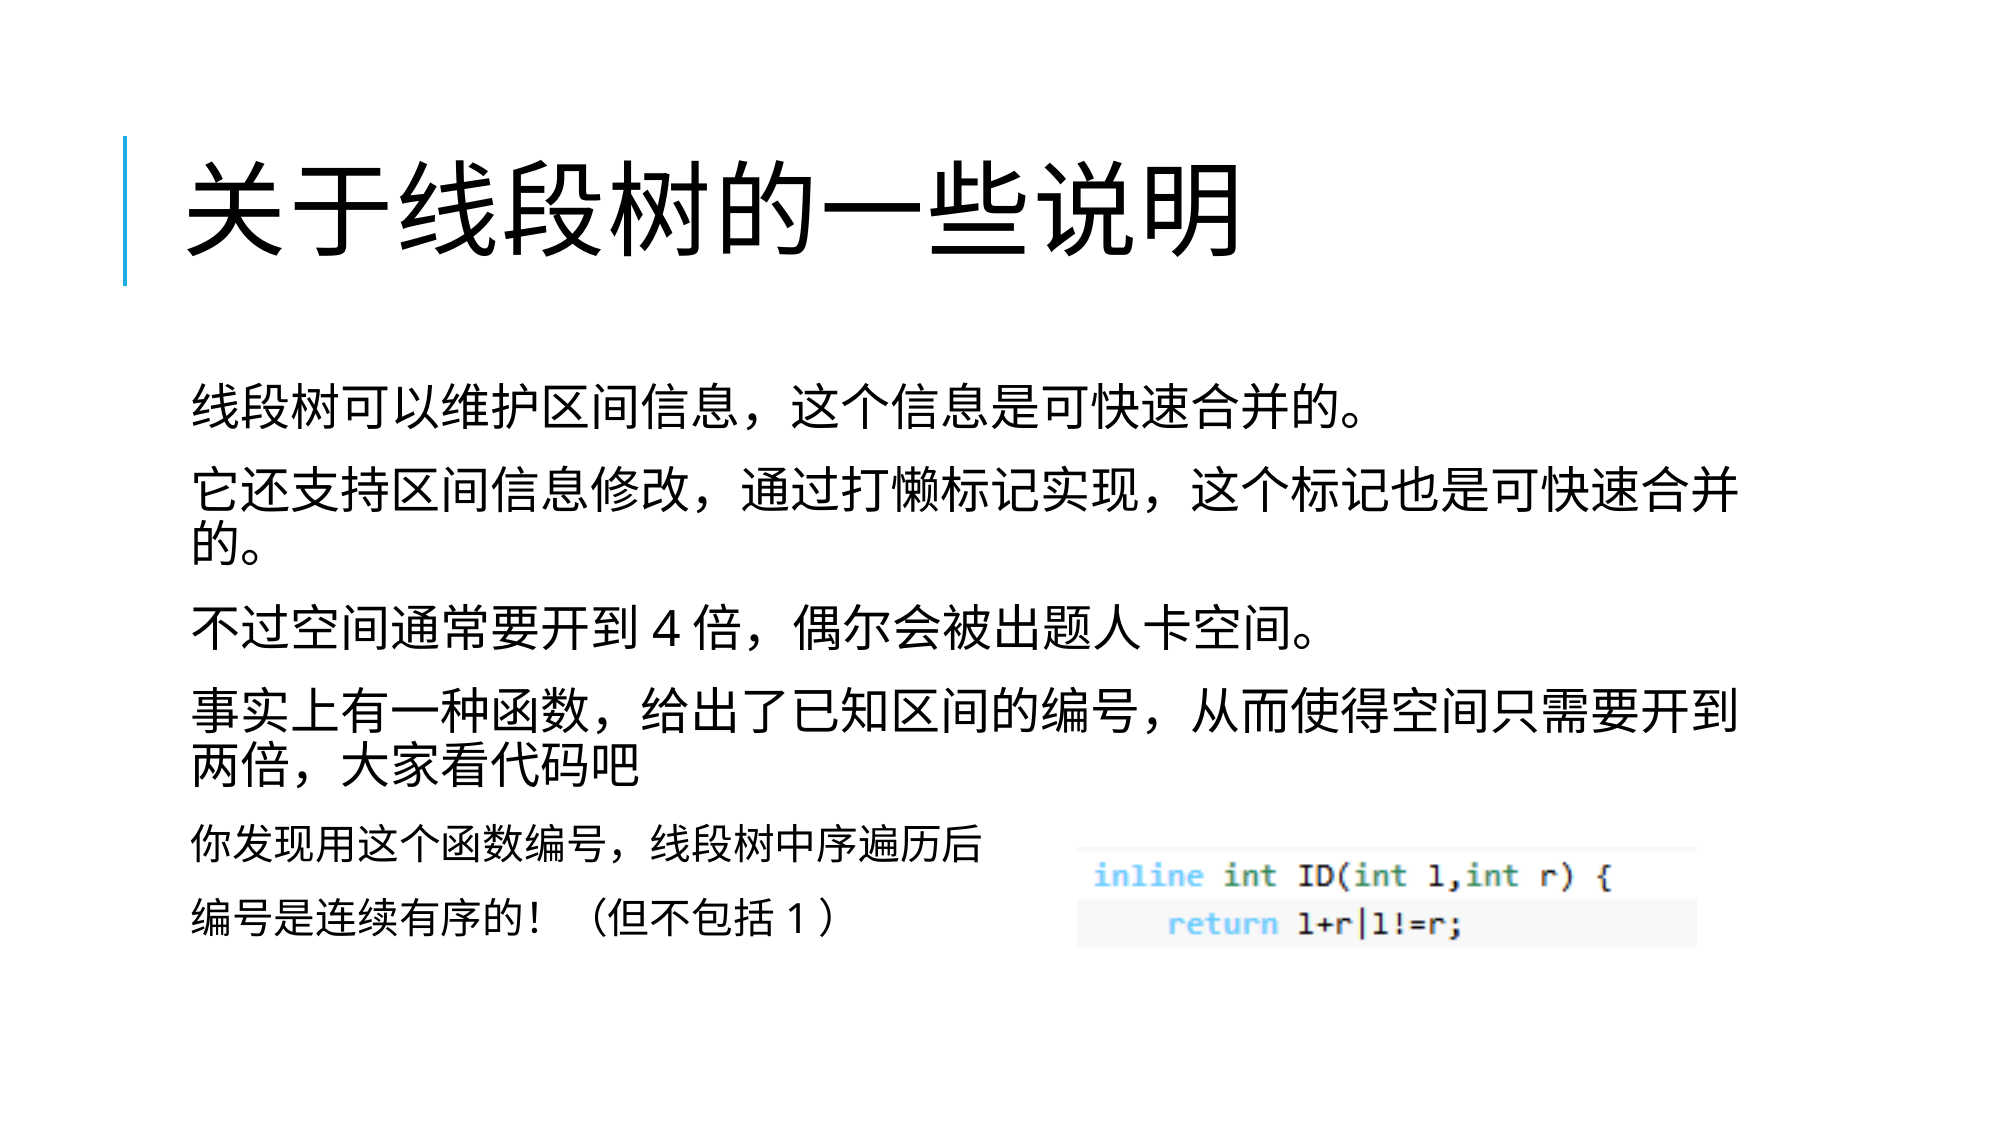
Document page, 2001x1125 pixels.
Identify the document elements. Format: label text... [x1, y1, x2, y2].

list 线段树可以维护区间信息，这个信息是可快速合并的。 它还支持区间信息修改，通过打懒标记实现，这个标记也是可快速合并的。 不过空间通常要开到4倍，偶尔会被出题人卡空间。 事实上有一种函数，给出了已知区间的编号，从而使得空间只需要开到两倍，大家看代码吧 你发现用这个函数编号，线段树中序遍历后 编号是连续有序的！（但不包括1） [168, 375, 1763, 1035]
picture [1076, 847, 1697, 992]
title 关于线段树的一些说明 [168, 96, 1763, 342]
